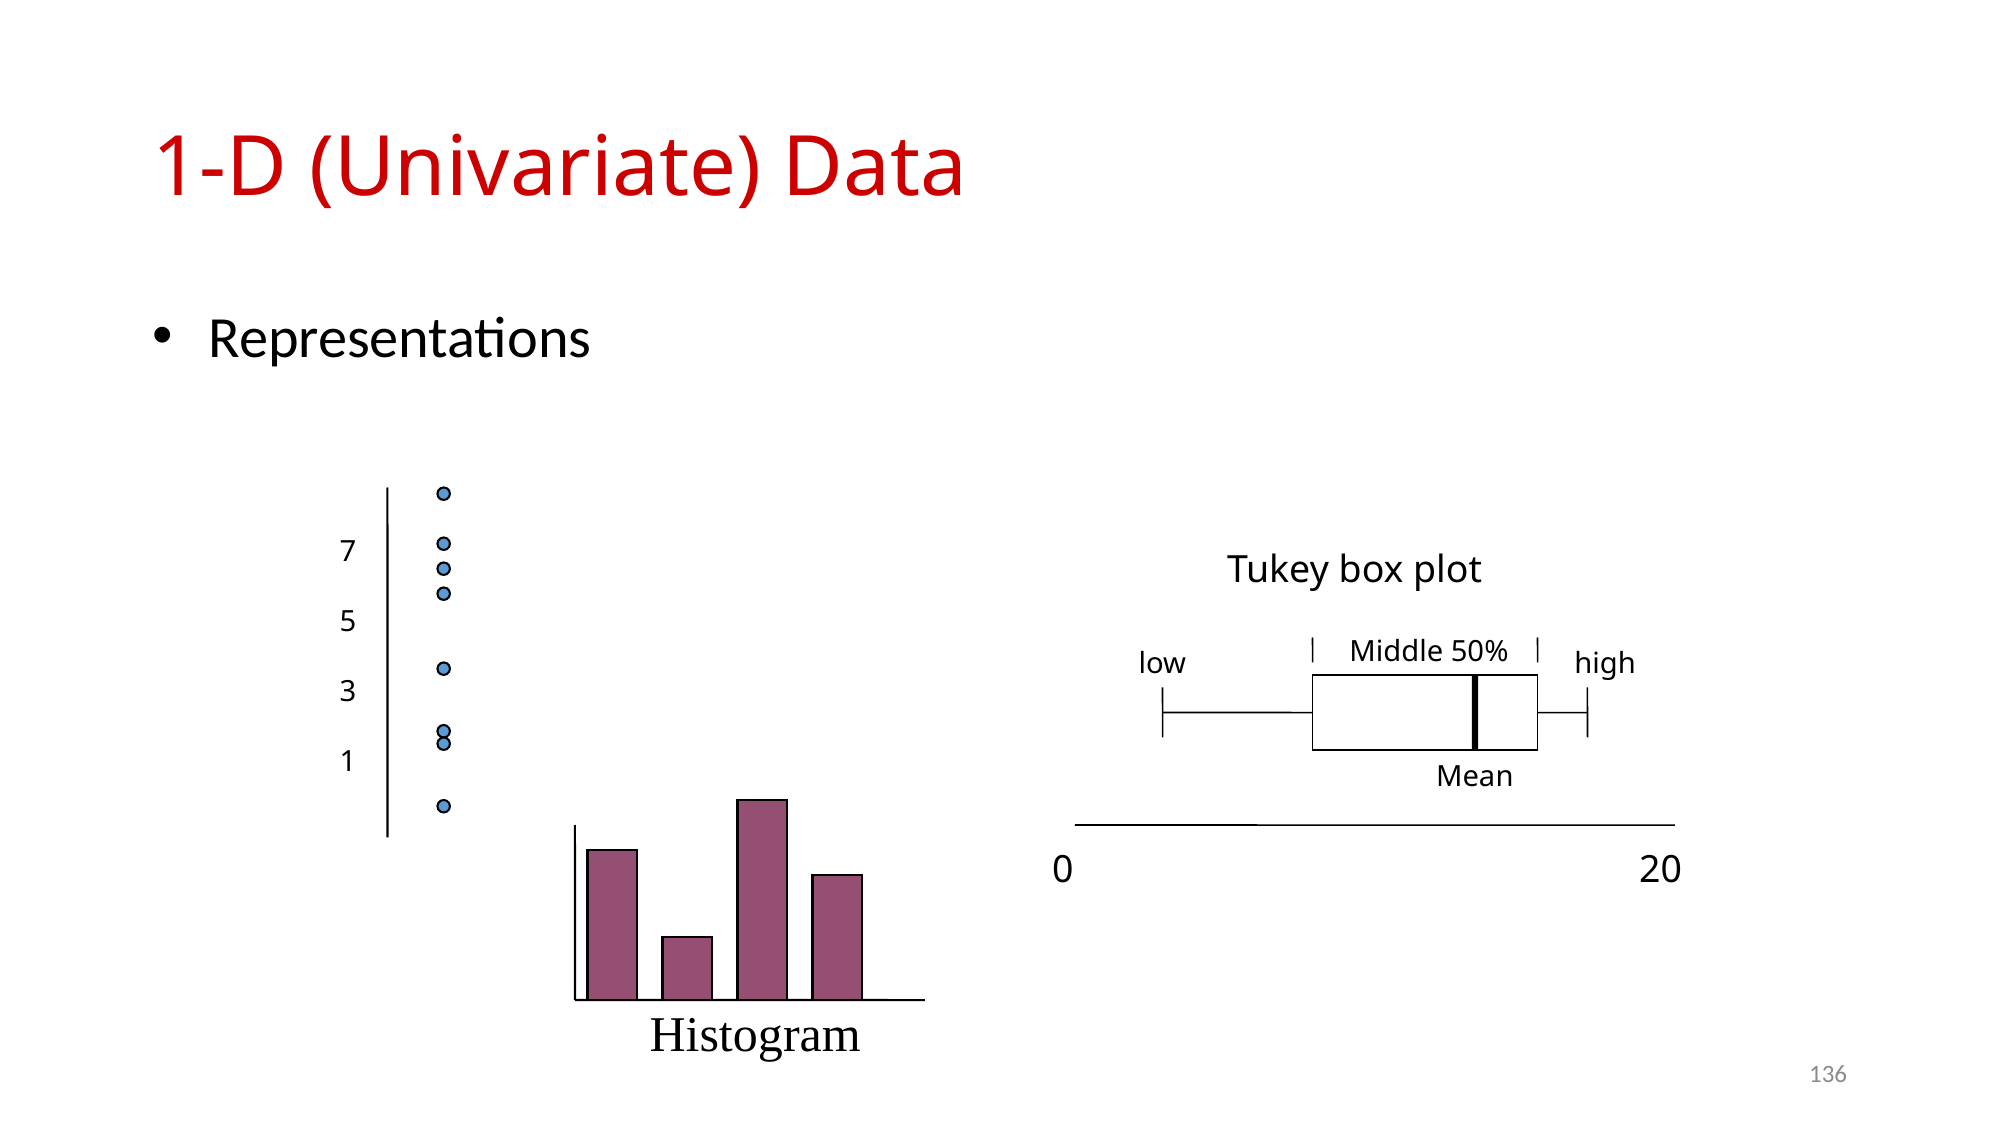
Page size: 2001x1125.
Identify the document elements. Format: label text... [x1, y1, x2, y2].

title 1-D (Univariate) Data [137, 59, 1863, 278]
text_box low [1123, 637, 1201, 688]
text_box high [1559, 637, 1651, 688]
text_box Middle 50% [1334, 624, 1524, 675]
text_box [437, 724, 450, 737]
list Representations [137, 299, 1863, 1014]
text_box [437, 537, 450, 550]
text_box [437, 662, 450, 675]
text_box [437, 737, 450, 750]
text_box [437, 562, 450, 575]
text_box Tukey box plot [1212, 537, 1498, 598]
text_box [437, 587, 450, 600]
text_box 0 [1037, 837, 1089, 897]
text_box [587, 849, 638, 1000]
text_box [437, 487, 450, 500]
text_box 7 5 3 1 [324, 524, 372, 830]
text_box 20 [1624, 837, 1697, 897]
text_box Mean [1421, 750, 1529, 800]
text_box [662, 937, 713, 994]
text_box Histogram [634, 994, 876, 1069]
text_box [437, 799, 450, 813]
text_box [812, 875, 863, 994]
text_box [1312, 674, 1538, 750]
text_box [737, 800, 788, 994]
slide_number 136 [1412, 1042, 1863, 1103]
